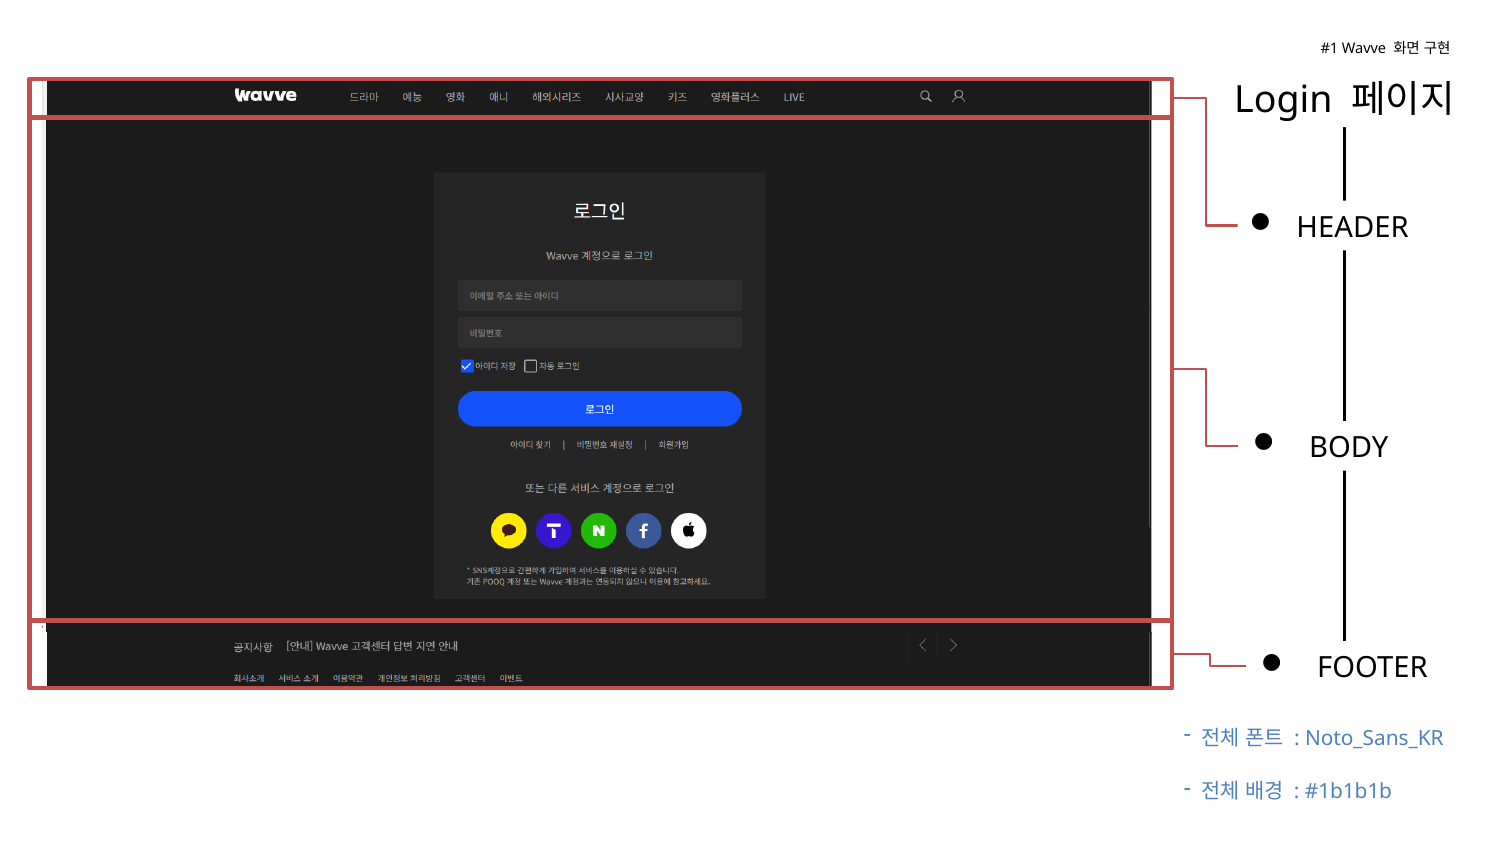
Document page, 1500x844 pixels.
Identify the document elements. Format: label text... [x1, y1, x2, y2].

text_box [1172, 654, 1239, 667]
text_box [41, 79, 1152, 689]
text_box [1172, 97, 1239, 227]
text_box #1 Wavve 화면 구현 [1305, 32, 1466, 65]
text_box BODY [1349, 421, 1404, 471]
text_box 전체 배경 : #1b1b1b [1171, 770, 1479, 811]
text_box [1156, 115, 1174, 619]
text_box Login 페이지 [1219, 67, 1470, 128]
text_box BODY [1238, 421, 1340, 471]
text_box [1155, 619, 1174, 690]
text_box HEADER [1237, 200, 1340, 251]
text_box [27, 77, 1174, 115]
text_box 전체 폰트 : Noto_Sans_KR [1172, 717, 1479, 757]
text_box HEADER [1349, 200, 1424, 251]
text_box FOOTER [1246, 641, 1443, 692]
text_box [1172, 368, 1239, 447]
text_box [27, 115, 36, 619]
text_box [27, 619, 36, 690]
